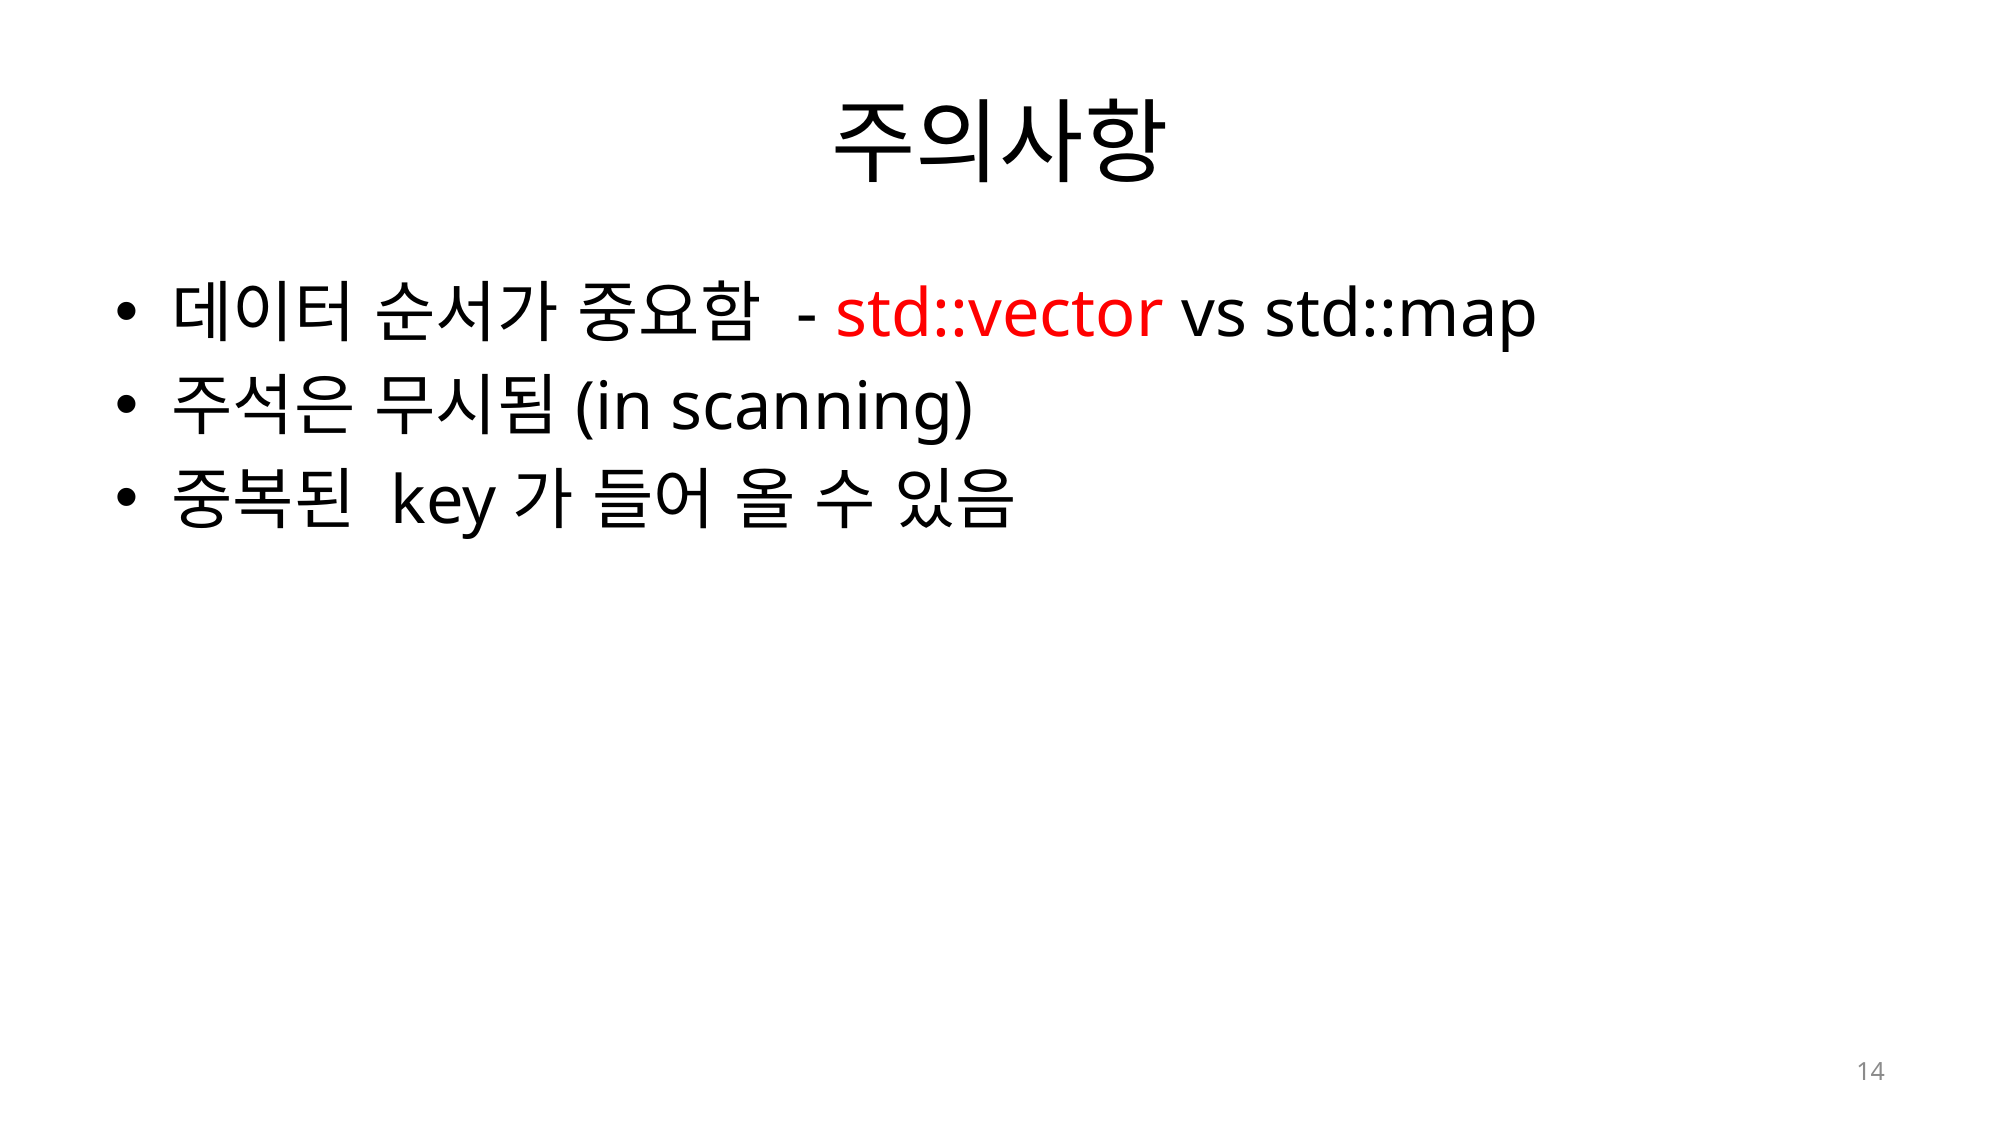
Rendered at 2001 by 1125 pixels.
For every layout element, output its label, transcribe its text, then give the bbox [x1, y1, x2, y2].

title 주의사항 [99, 45, 1900, 233]
slide_number 18 [1433, 1042, 1900, 1103]
list 데이터 순서가 중요함 - std::vector vs std::map 주석은 무시됨(in scanning) 중복된 key가 들어 올 수 있음 [99, 262, 1900, 1005]
